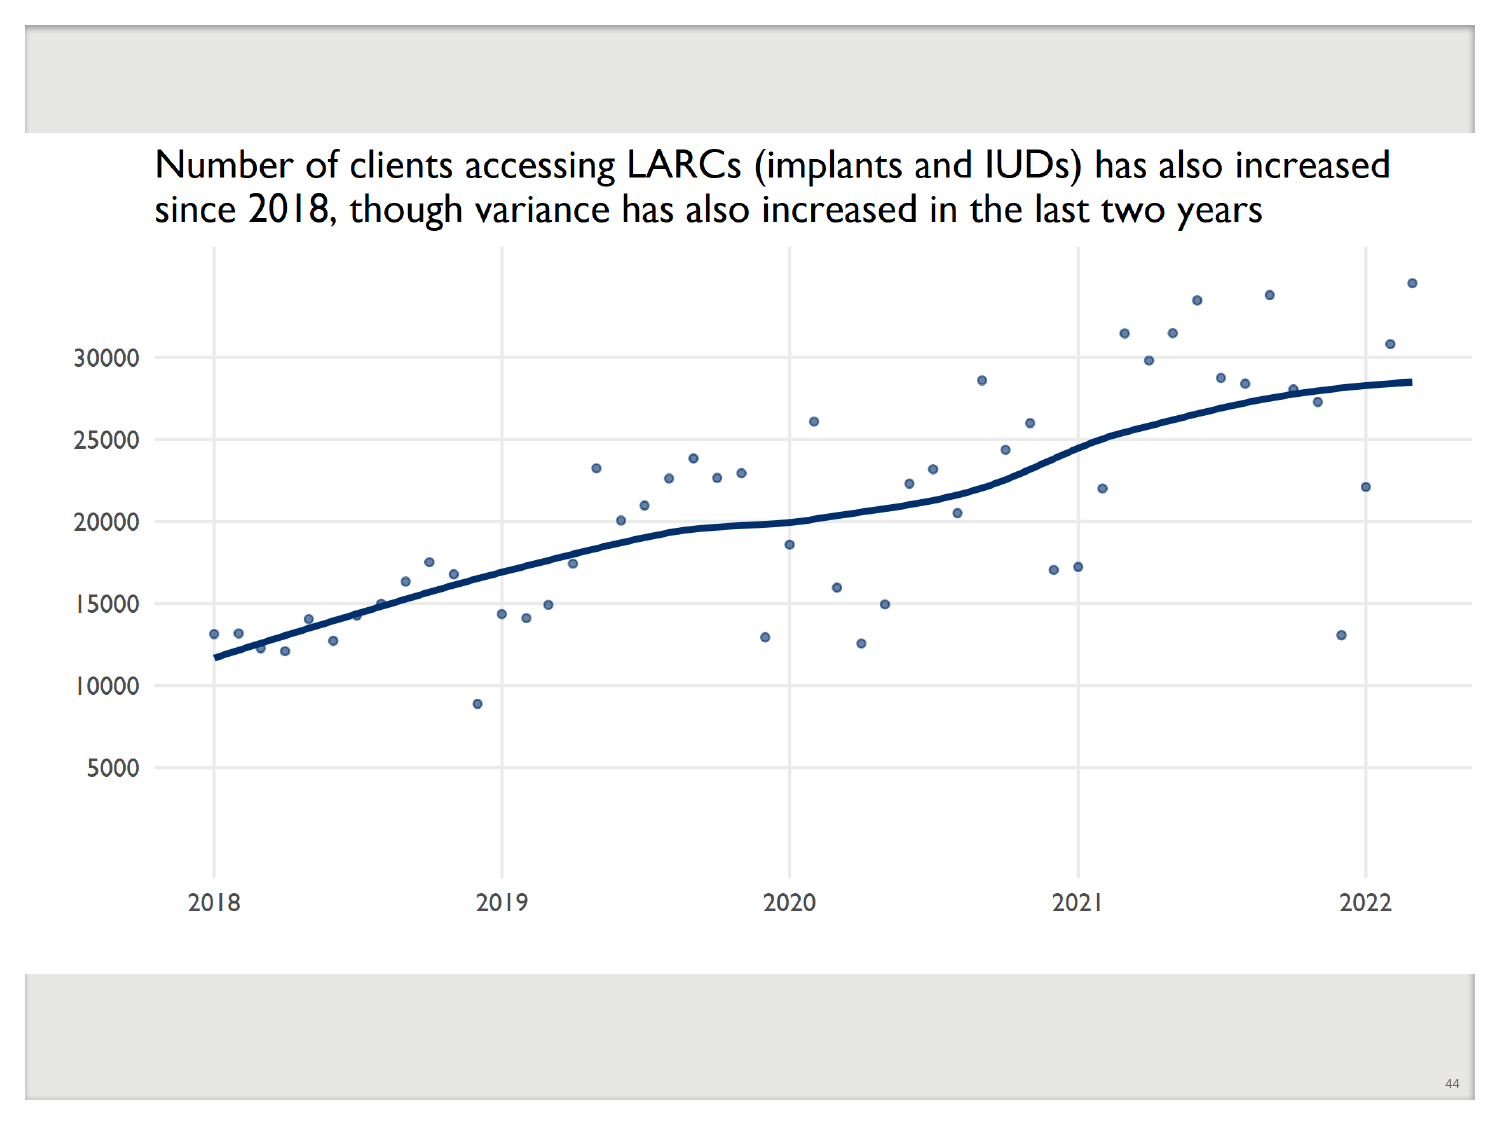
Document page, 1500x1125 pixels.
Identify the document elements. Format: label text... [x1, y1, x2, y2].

picture [15, 133, 1488, 975]
slide_number 44 [1125, 1069, 1475, 1100]
